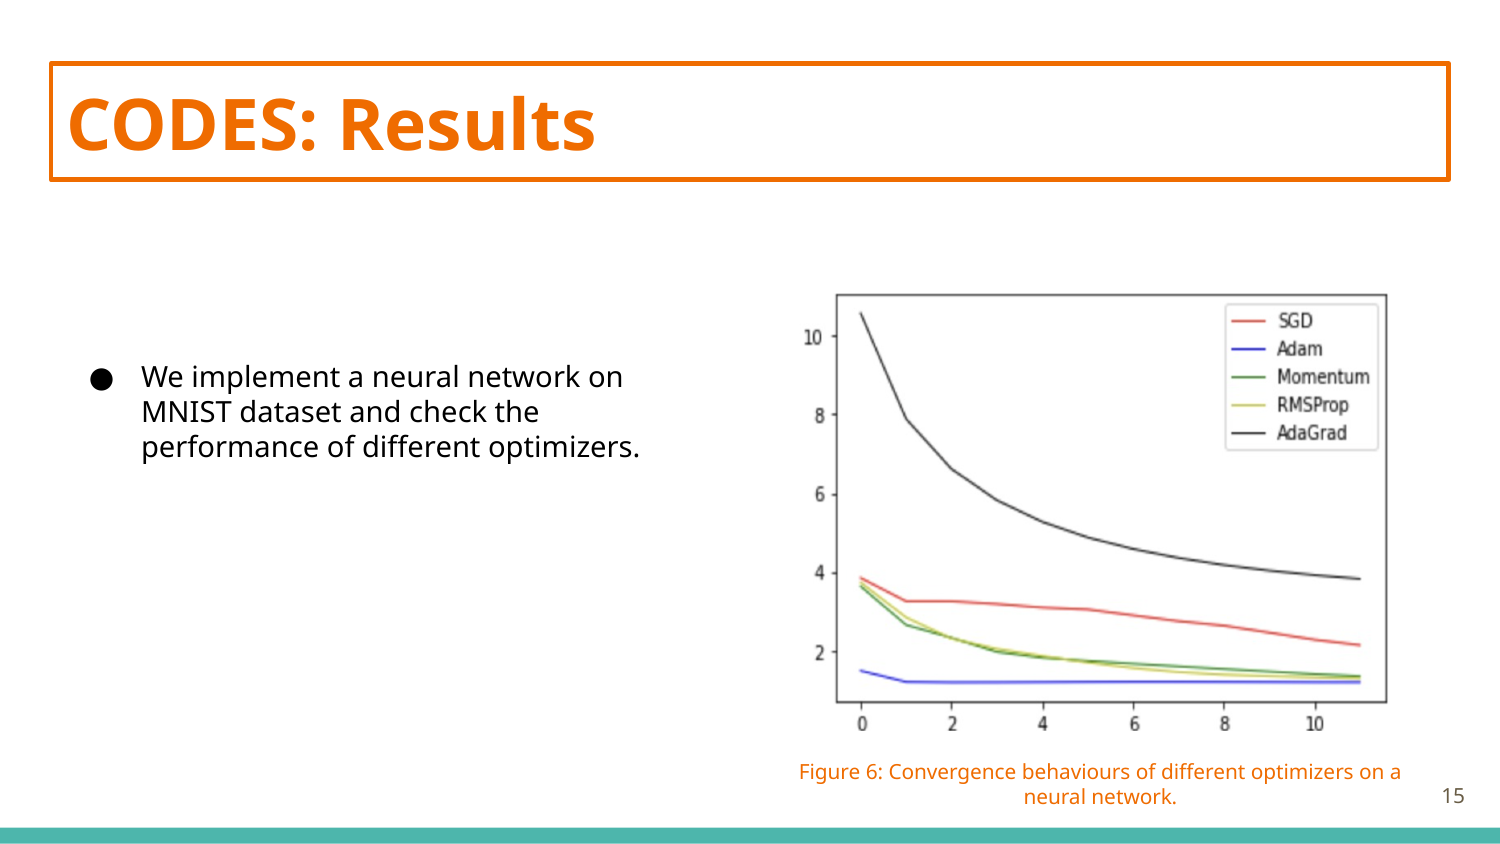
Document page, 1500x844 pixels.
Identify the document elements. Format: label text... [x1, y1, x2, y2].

title CODES: Results [51, 63, 1449, 180]
picture [797, 284, 1391, 739]
slide_number ‹#› [1389, 764, 1480, 830]
text_box We implement a neural network on MNIST dataset and check the performance of different optimizers. [51, 308, 693, 479]
text_box Figure 6: Convergence behaviours of different optimizers on a neural network. [765, 743, 1435, 824]
